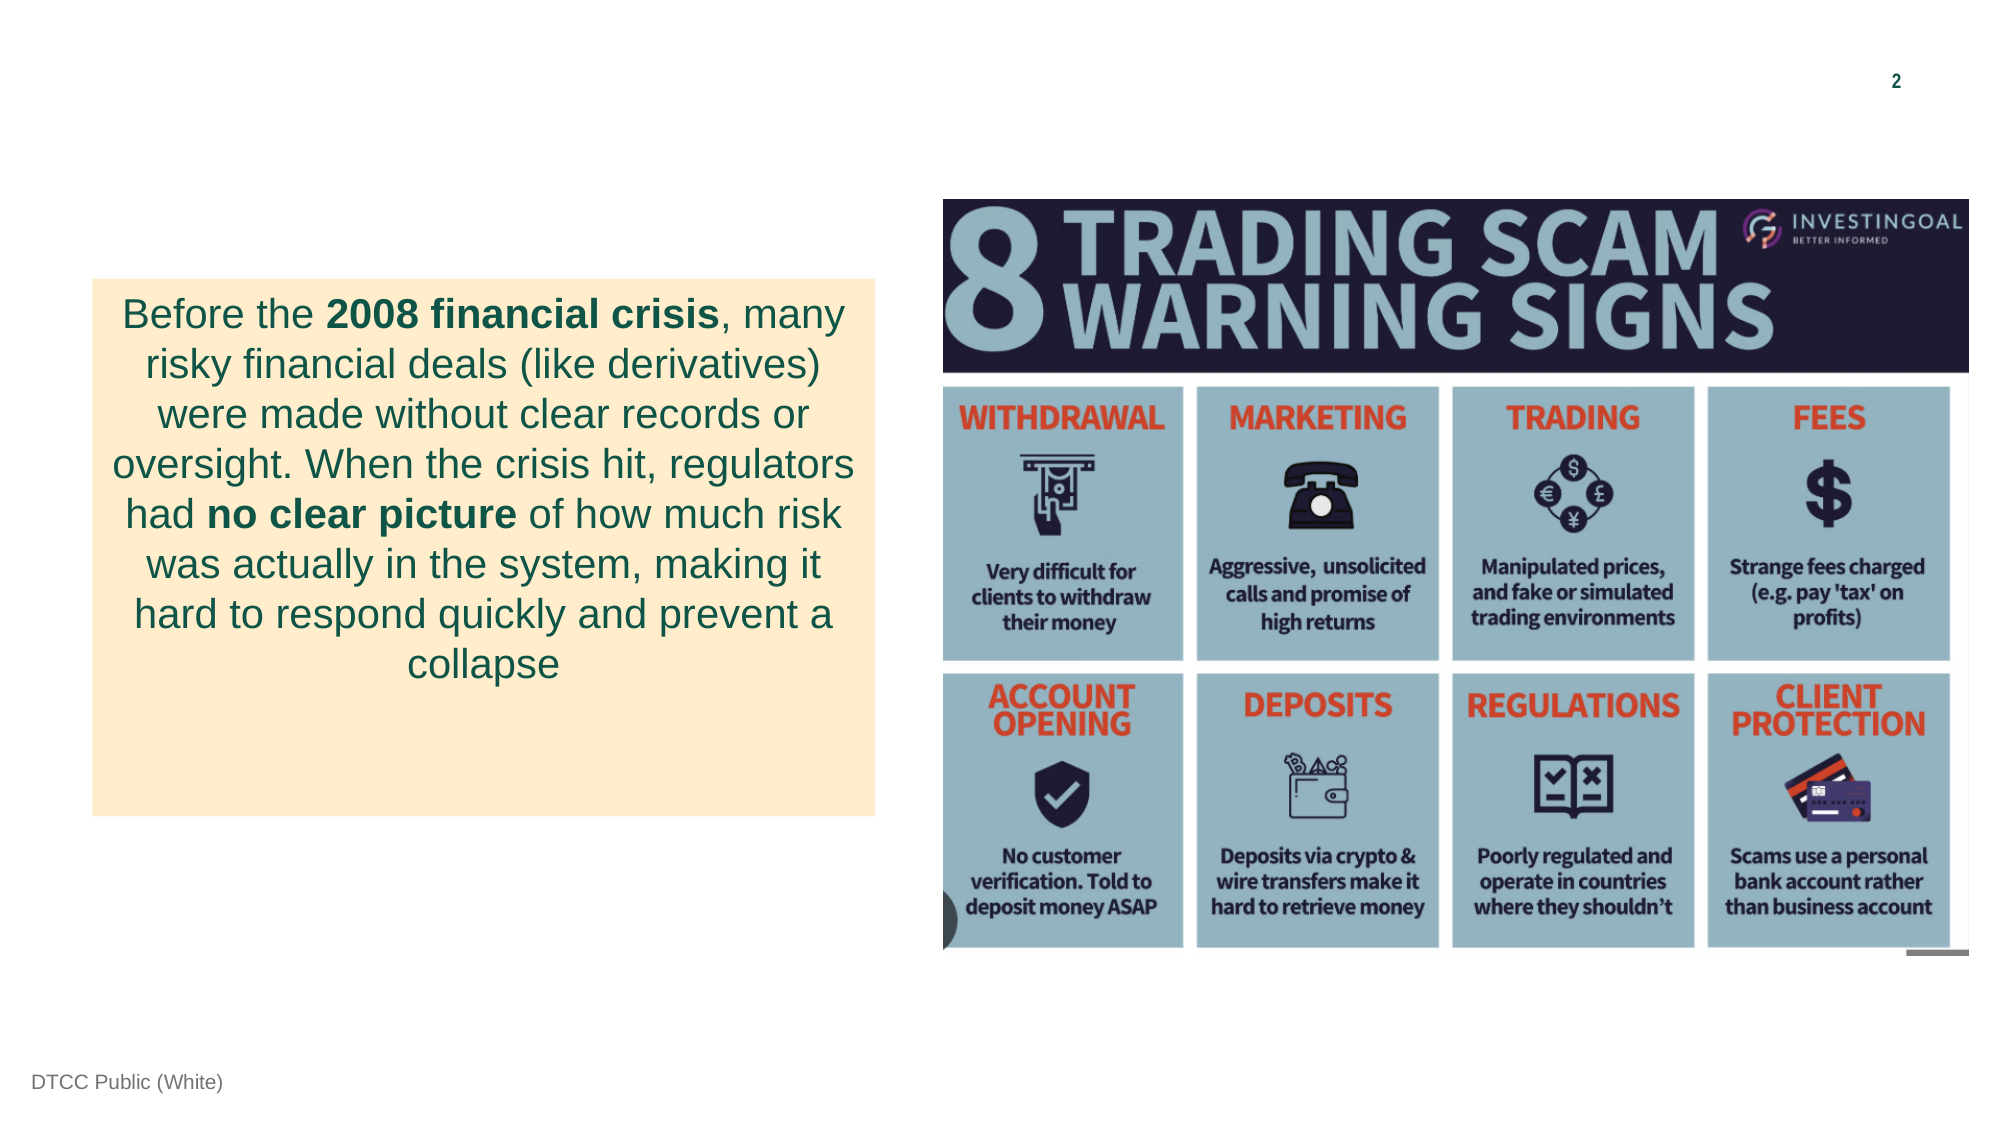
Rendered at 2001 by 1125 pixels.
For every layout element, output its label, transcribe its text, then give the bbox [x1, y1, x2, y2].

text_box Before the 2008 financial crisis, many risky financial deals (like derivatives) were made without clear records or oversight. When the crisis hit, regulators had no clear picture of how much risk was actually in the system, making it hard to respond quickly and prevent a collapse [92, 278, 876, 817]
picture [943, 199, 1969, 956]
